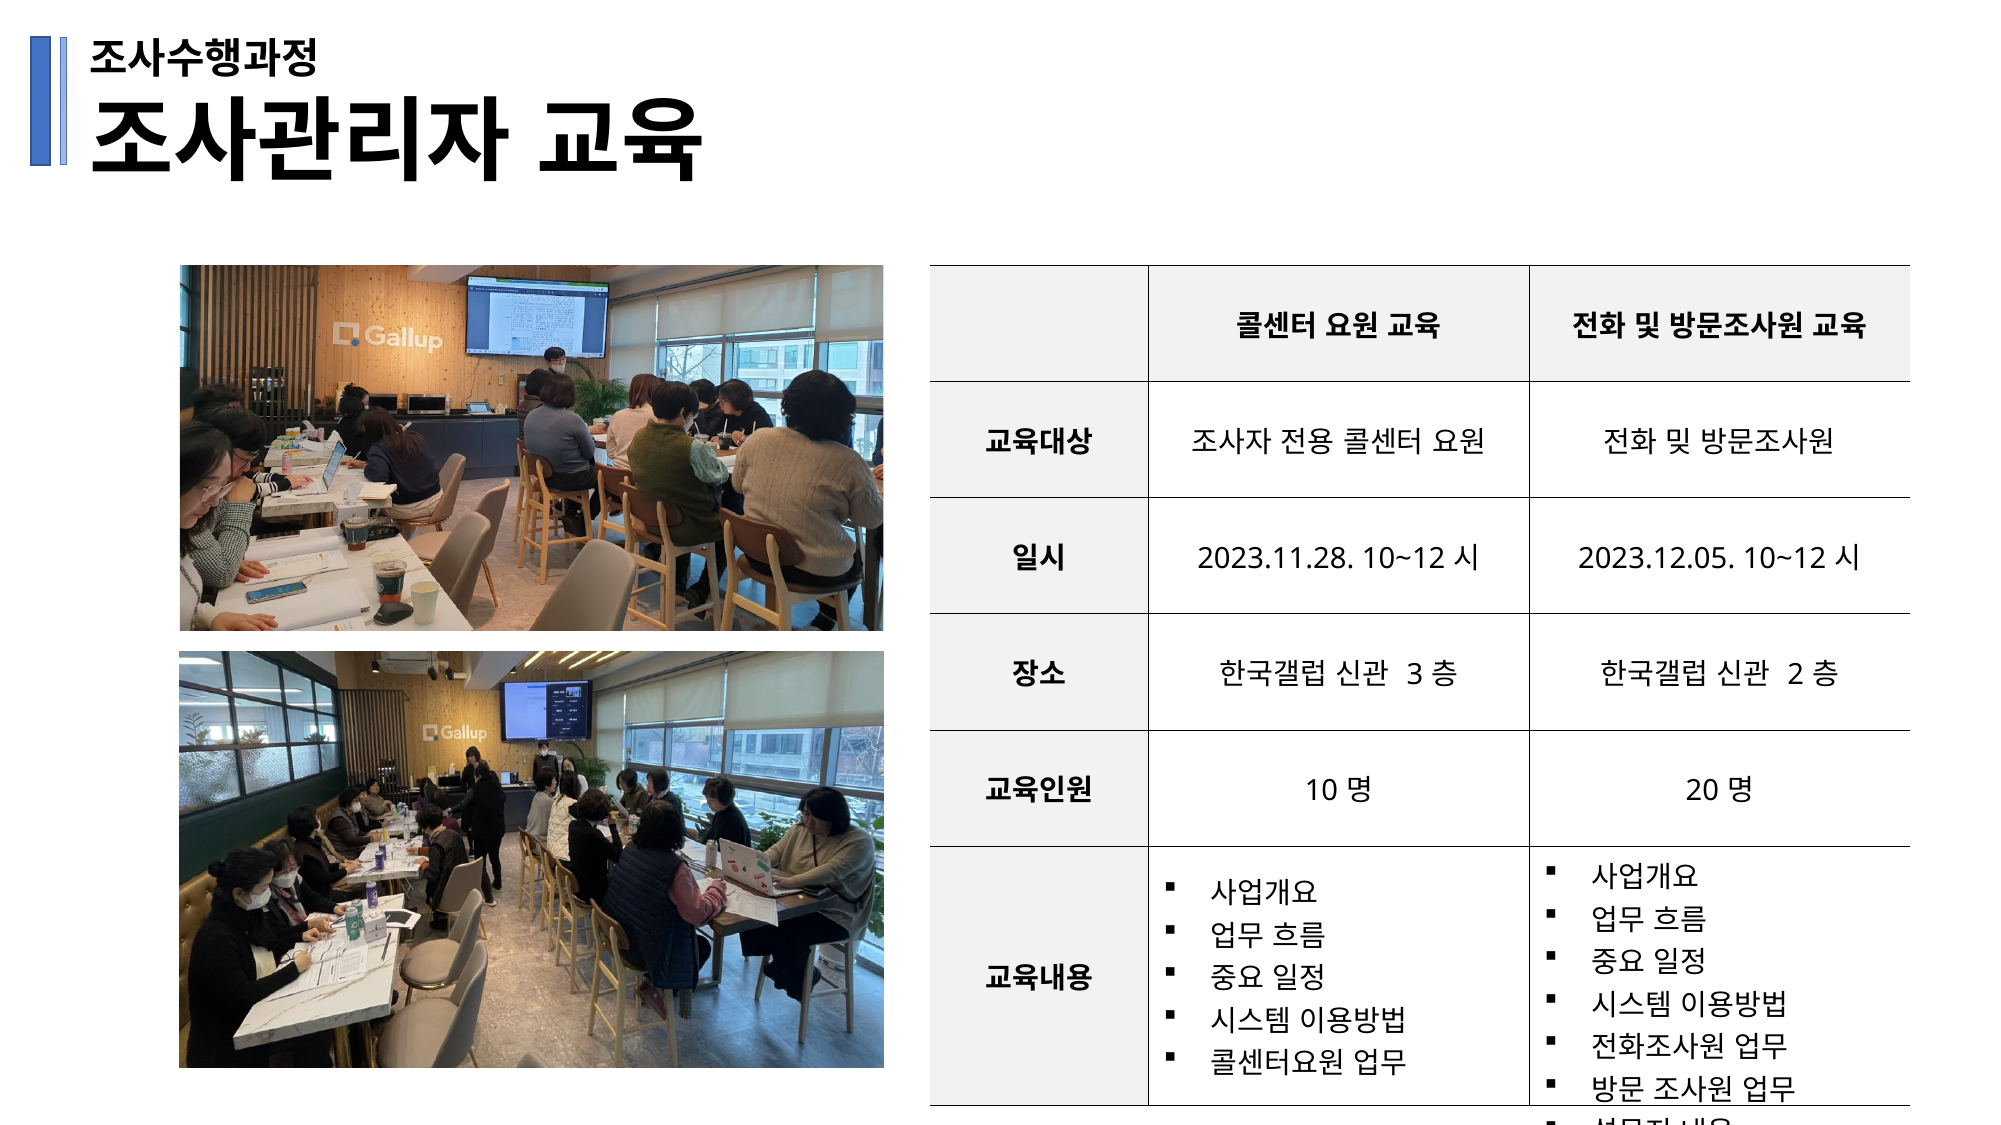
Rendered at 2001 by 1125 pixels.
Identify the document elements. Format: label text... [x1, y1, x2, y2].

table_cell 2023.12.05. 10~12시 [1530, 498, 1910, 613]
table_cell 교육대상 [930, 382, 1148, 497]
text_box 조사수행과정 조사관리자 교육 [74, 24, 1965, 200]
table_cell 사업개요 업무 흐름 중요 일정 시스템 이용방법 전화조사원 업무 방문 조사원 업무 설문지 내용 [1530, 847, 1910, 1105]
text_box [30, 36, 51, 166]
picture [179, 651, 884, 1068]
table_header [930, 266, 1148, 381]
table_cell 사업개요 업무 흐름 중요 일정 시스템 이용방법 콜센터요원 업무 [1149, 847, 1529, 1105]
table_cell 20명 [1530, 731, 1910, 846]
table_cell 교육인원 [930, 731, 1148, 846]
table_cell 일시 [930, 498, 1148, 613]
table_header 콜센터 요원 교육 [1149, 266, 1529, 381]
text_box [60, 37, 67, 165]
table_cell 교육내용 [930, 847, 1148, 1105]
table_cell 전화 밎 방문조사원 [1530, 382, 1910, 497]
table_cell 10명 [1149, 731, 1529, 846]
table_cell 장소 [930, 614, 1148, 730]
table_cell 한국갤럽 신관 2층 [1530, 614, 1910, 730]
table_header 전화 및 방문조사원 교육 [1530, 266, 1910, 381]
table_cell 2023.11.28. 10~12시 [1149, 498, 1529, 613]
table_cell 조사자 전용 콜센터 요원 [1149, 382, 1529, 497]
picture [179, 265, 884, 631]
table_cell 한국갤럽 신관 3층 [1149, 614, 1529, 730]
